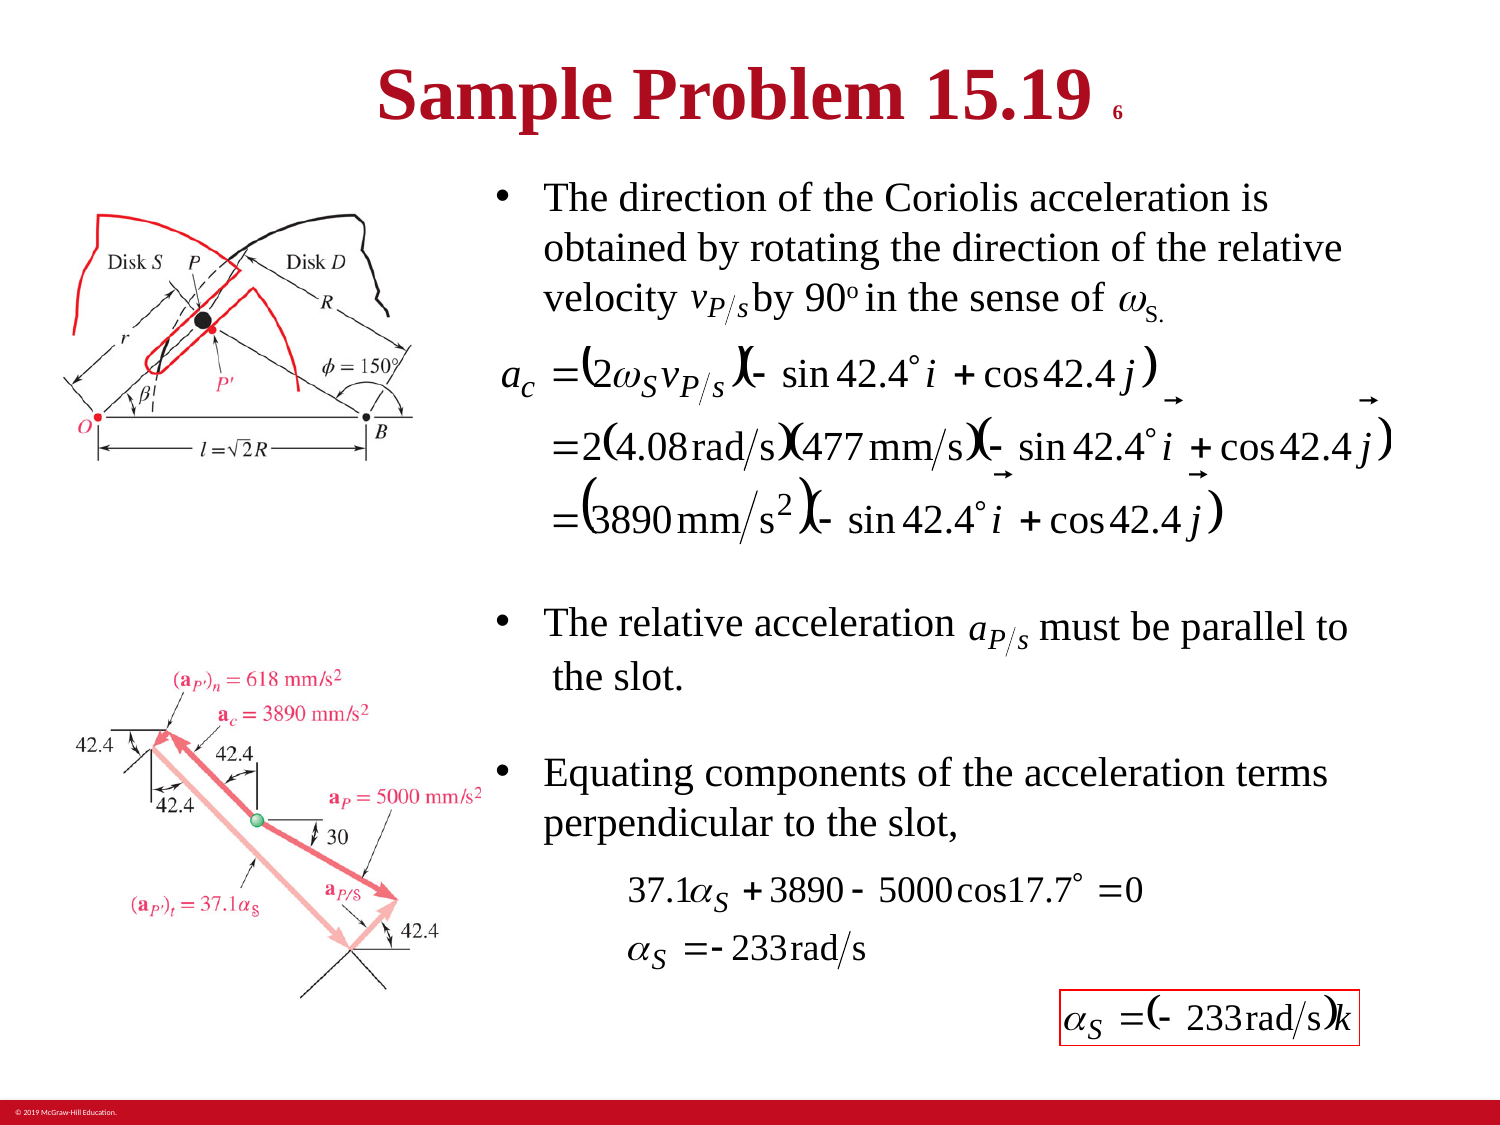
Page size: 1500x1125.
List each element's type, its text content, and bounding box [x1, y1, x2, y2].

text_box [687, 274, 755, 330]
picture [74, 669, 481, 999]
list The relative acceleration [480, 587, 1034, 655]
title Sample Problem 15.19 6 [75, 37, 1425, 138]
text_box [964, 606, 1034, 662]
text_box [624, 868, 1149, 976]
list must be parallel to the slot. [537, 591, 1425, 727]
list Equating components of the acceleration terms perpendicular to the slot, [485, 737, 1425, 858]
list by 90o in the sense of wS. [737, 262, 1220, 325]
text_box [1060, 990, 1360, 1045]
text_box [496, 345, 1391, 551]
picture [63, 212, 413, 462]
list The direction of the Coriolis acceleration is obtained by rotating the direction of the relative velocity [480, 162, 1425, 317]
